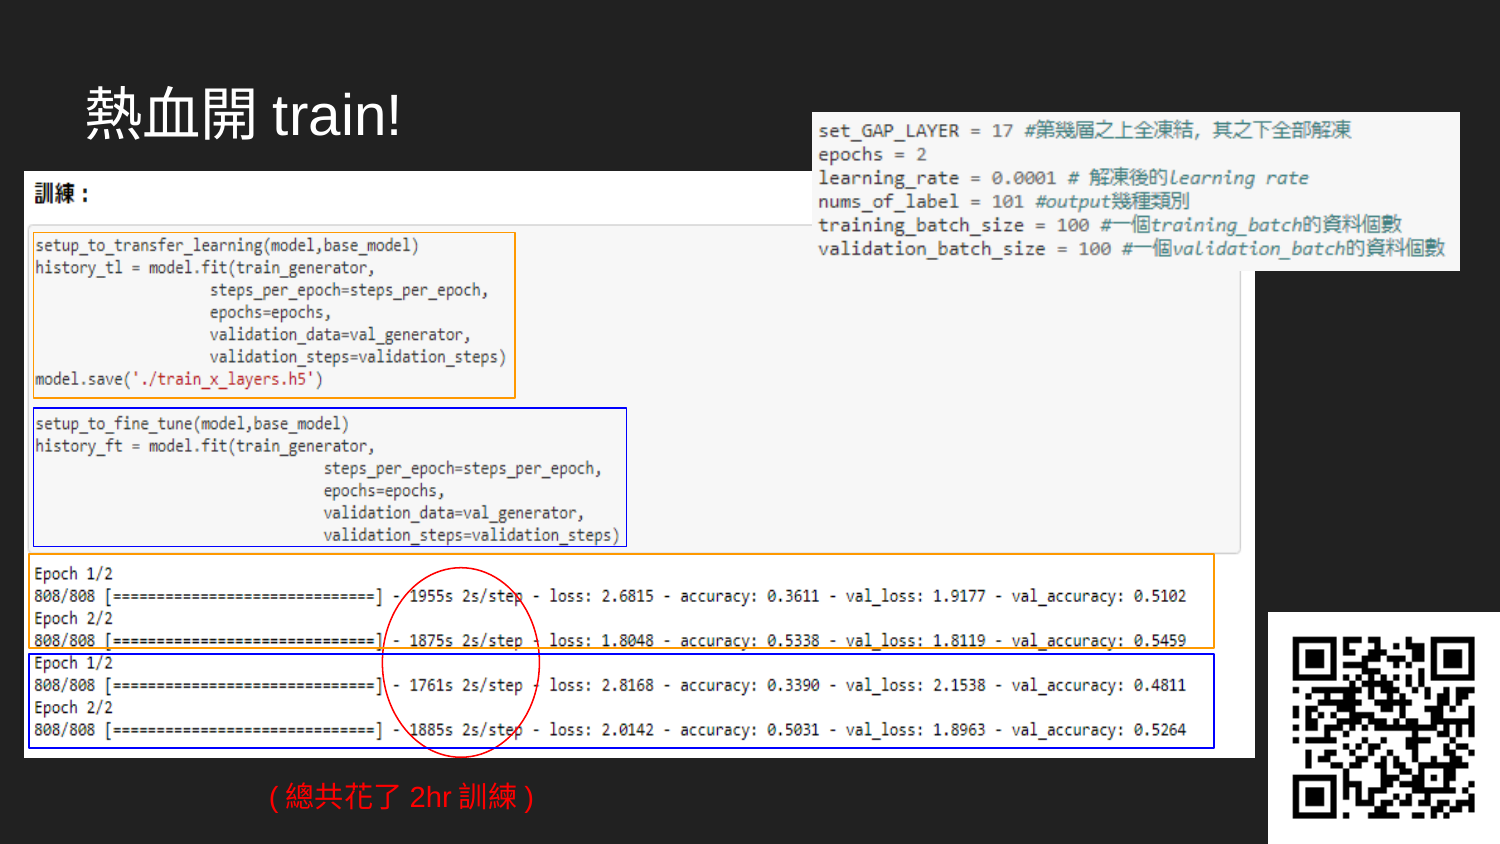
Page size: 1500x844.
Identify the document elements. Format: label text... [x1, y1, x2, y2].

picture [24, 112, 1460, 758]
text_box (總共花了2hr訓練) [253, 766, 699, 816]
picture [1268, 612, 1500, 844]
title 熱血開train! [69, 62, 1467, 157]
